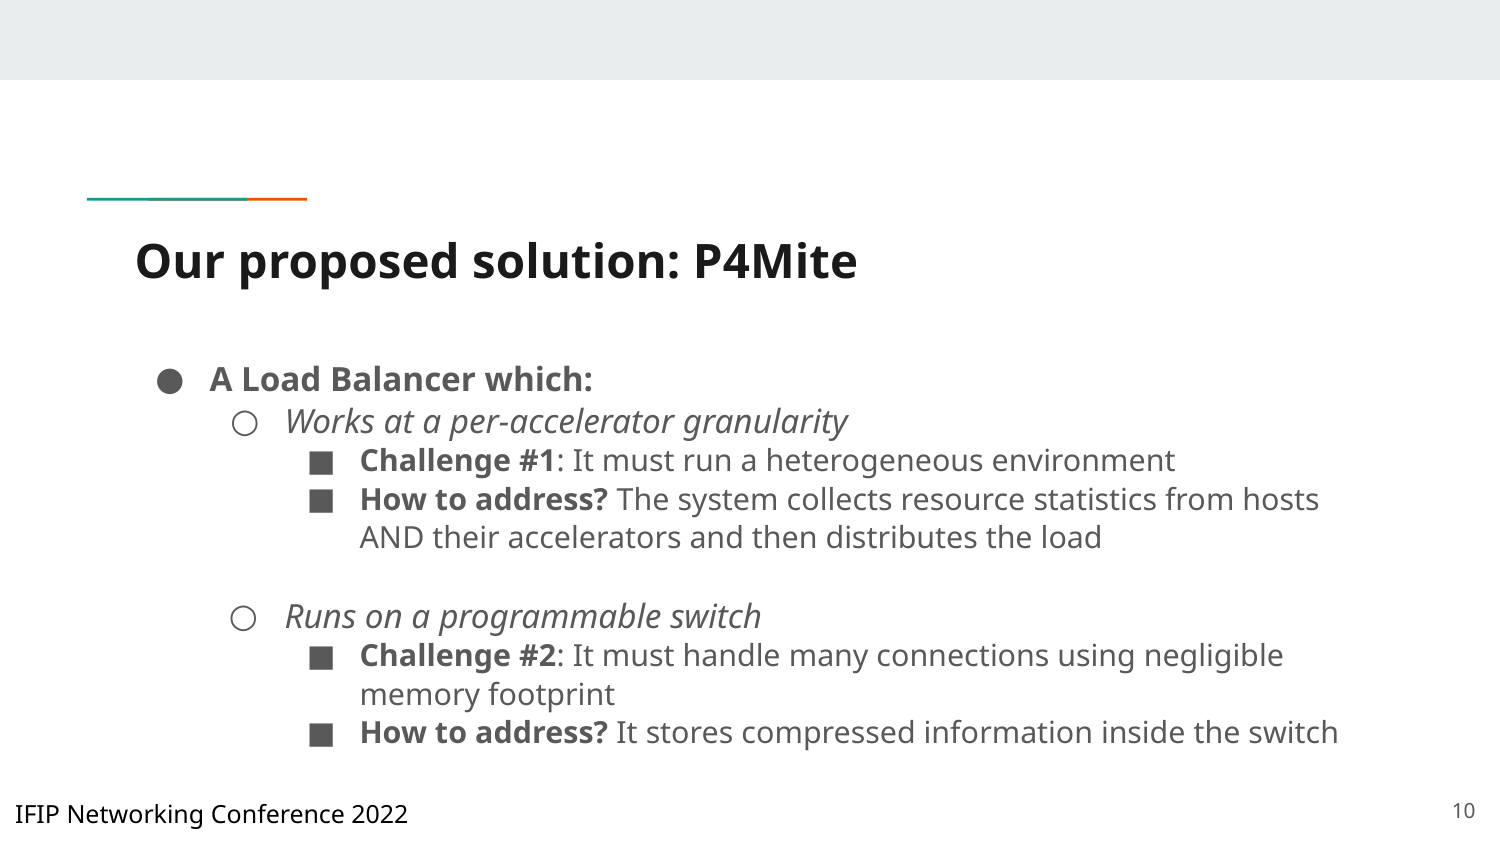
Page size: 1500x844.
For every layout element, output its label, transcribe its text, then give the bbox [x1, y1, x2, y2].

list A Load Balancer which: Works at a per-accelerator granularity Challenge #1: It must run a heterogeneous environment How to address? The system collects resource statistics from hosts AND their accelerators and then distributes the load Runs on a programmable switch Challenge #2: It must handle many connections using negligible memory footprint How to address? It stores compressed information inside the switch [119, 341, 1381, 712]
slide_number ‹#› [1400, 779, 1491, 844]
text_box IFIP Networking Conference 2022 [0, 783, 458, 844]
title Our proposed solution: P4Mite [119, 216, 1381, 305]
